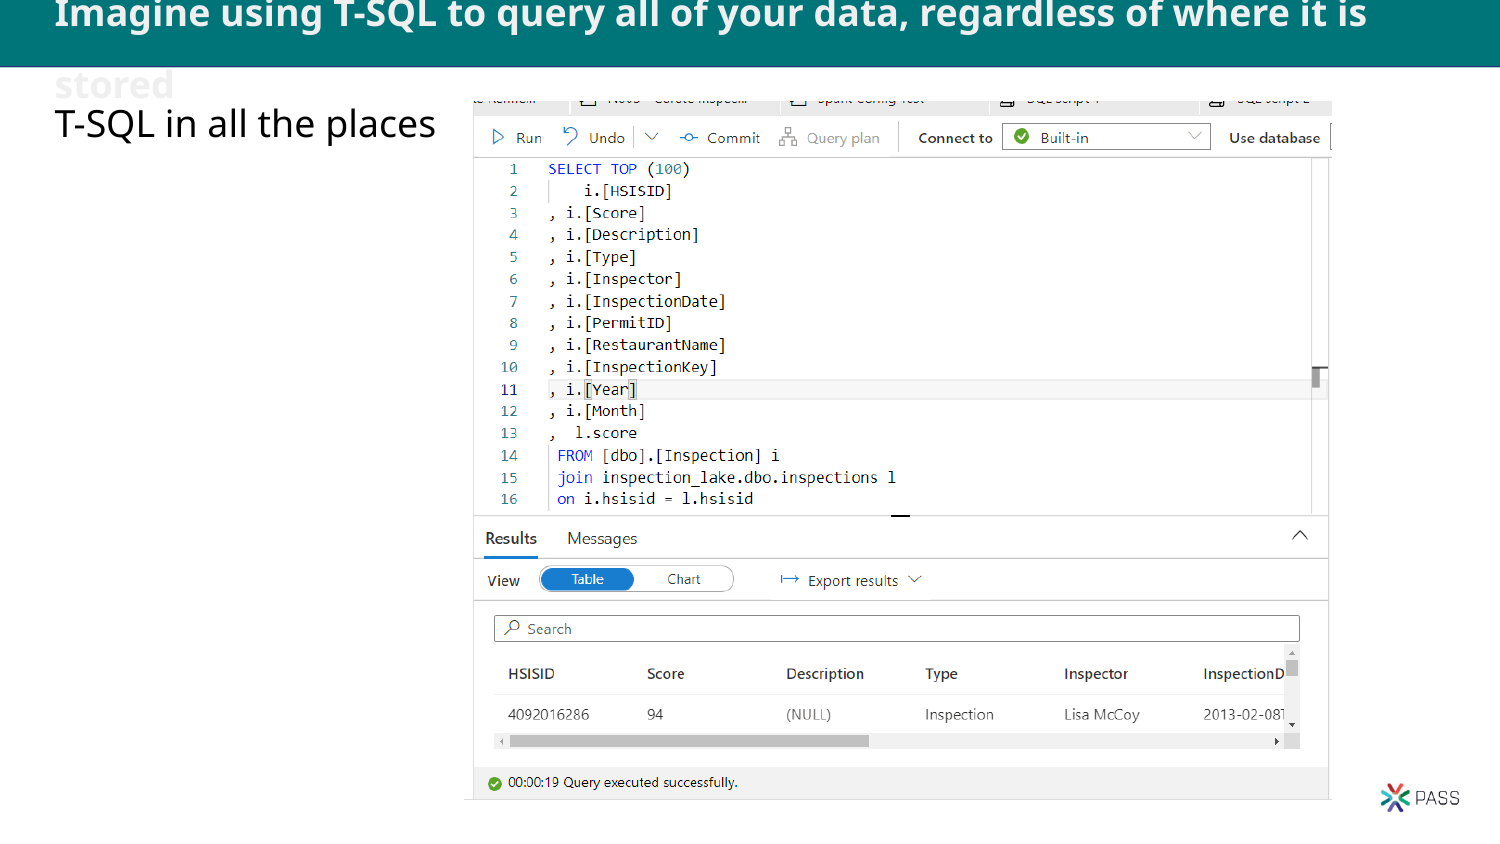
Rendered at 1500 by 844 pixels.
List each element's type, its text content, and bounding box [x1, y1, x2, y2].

list T-SQL in all the places [39, 92, 1435, 262]
picture [1379, 781, 1460, 814]
picture [463, 101, 1332, 810]
title Imagine using T-SQL to query all of your data, regardless of where it is stored [39, 1, 1449, 66]
